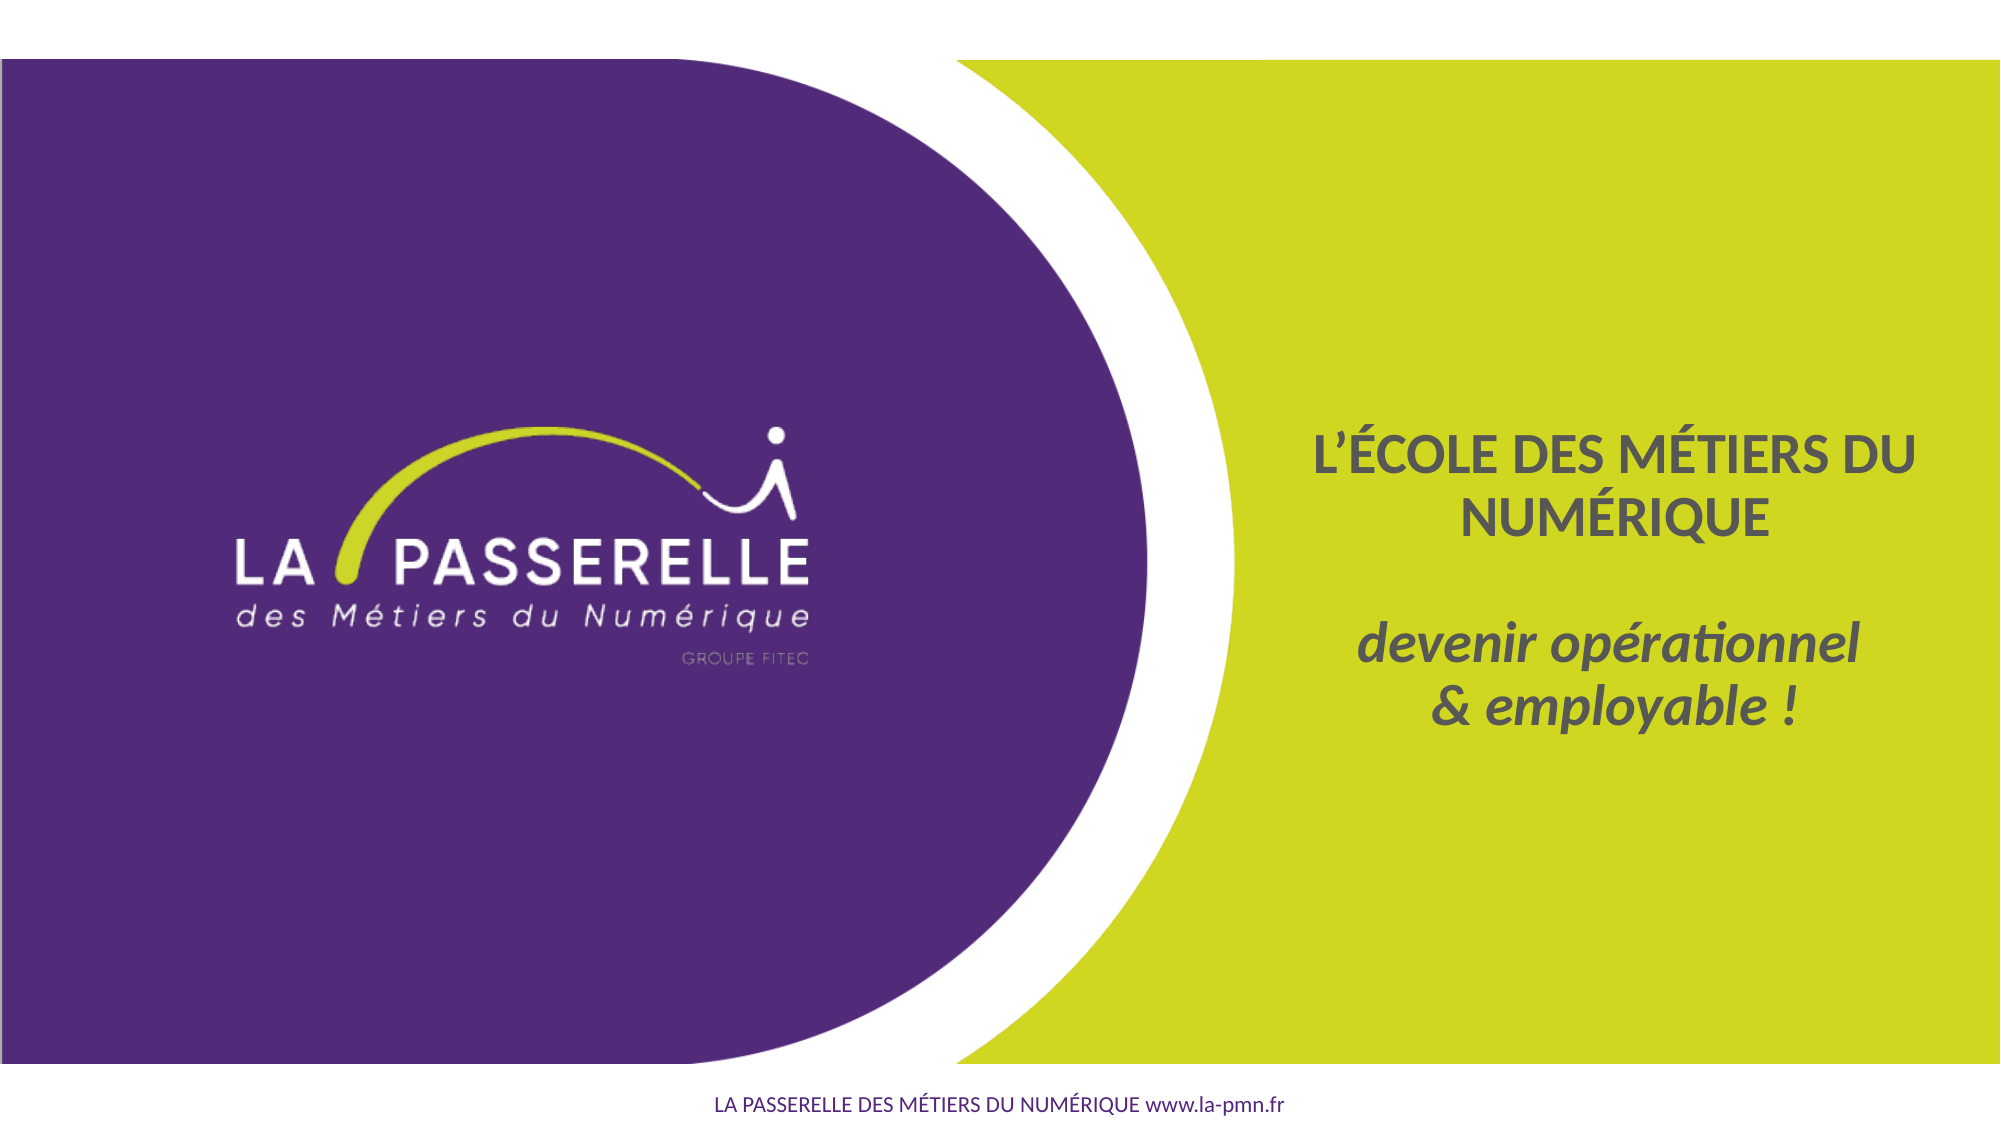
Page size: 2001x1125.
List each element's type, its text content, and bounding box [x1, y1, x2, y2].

title L’ÉCOLE DES MÉTIERS DU NUMÉRIQUE devenir opérationnel & employable ! [1231, 286, 2000, 875]
text_box LA PASSERELLE DES MÉTIERS DU NUMÉRIQUE www.la-pmn.fr [0, 1082, 2000, 1125]
picture [0, 59, 1260, 1064]
